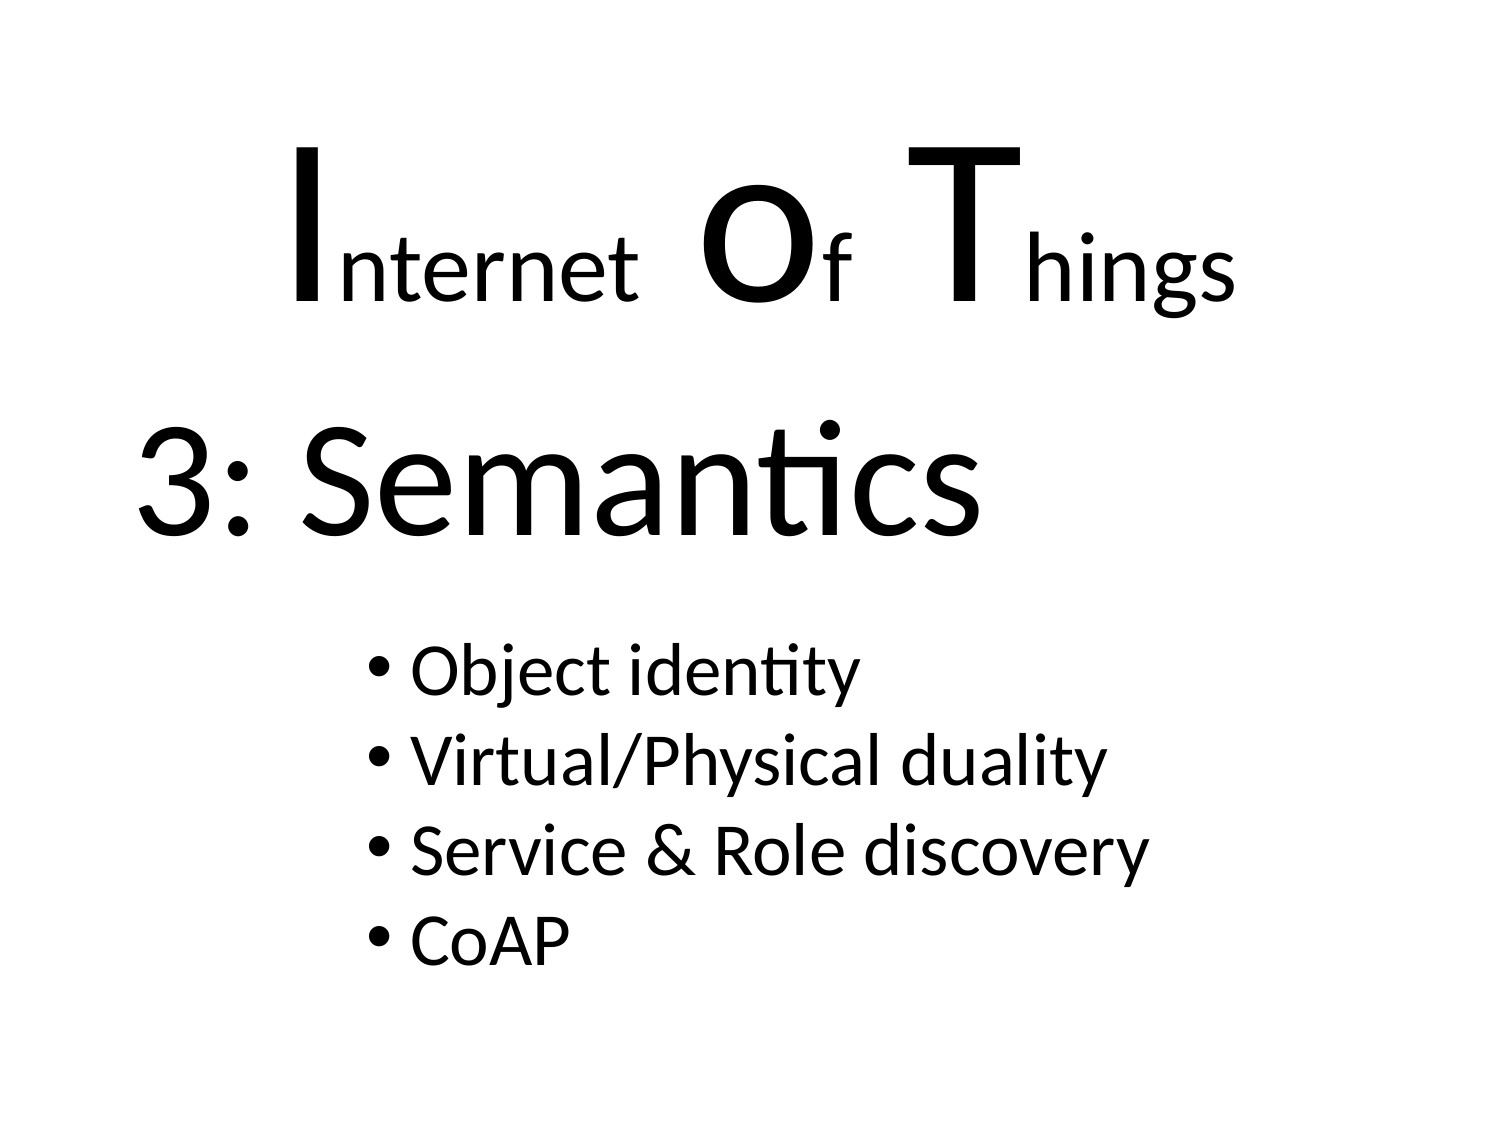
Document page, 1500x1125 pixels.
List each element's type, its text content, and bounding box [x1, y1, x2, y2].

text_box 3: Semantics [116, 361, 1001, 577]
text_box Object identity Virtual/Physical duality Service & Role discovery CoAP [351, 612, 1167, 988]
text_box Internet of Things [262, 54, 1253, 357]
